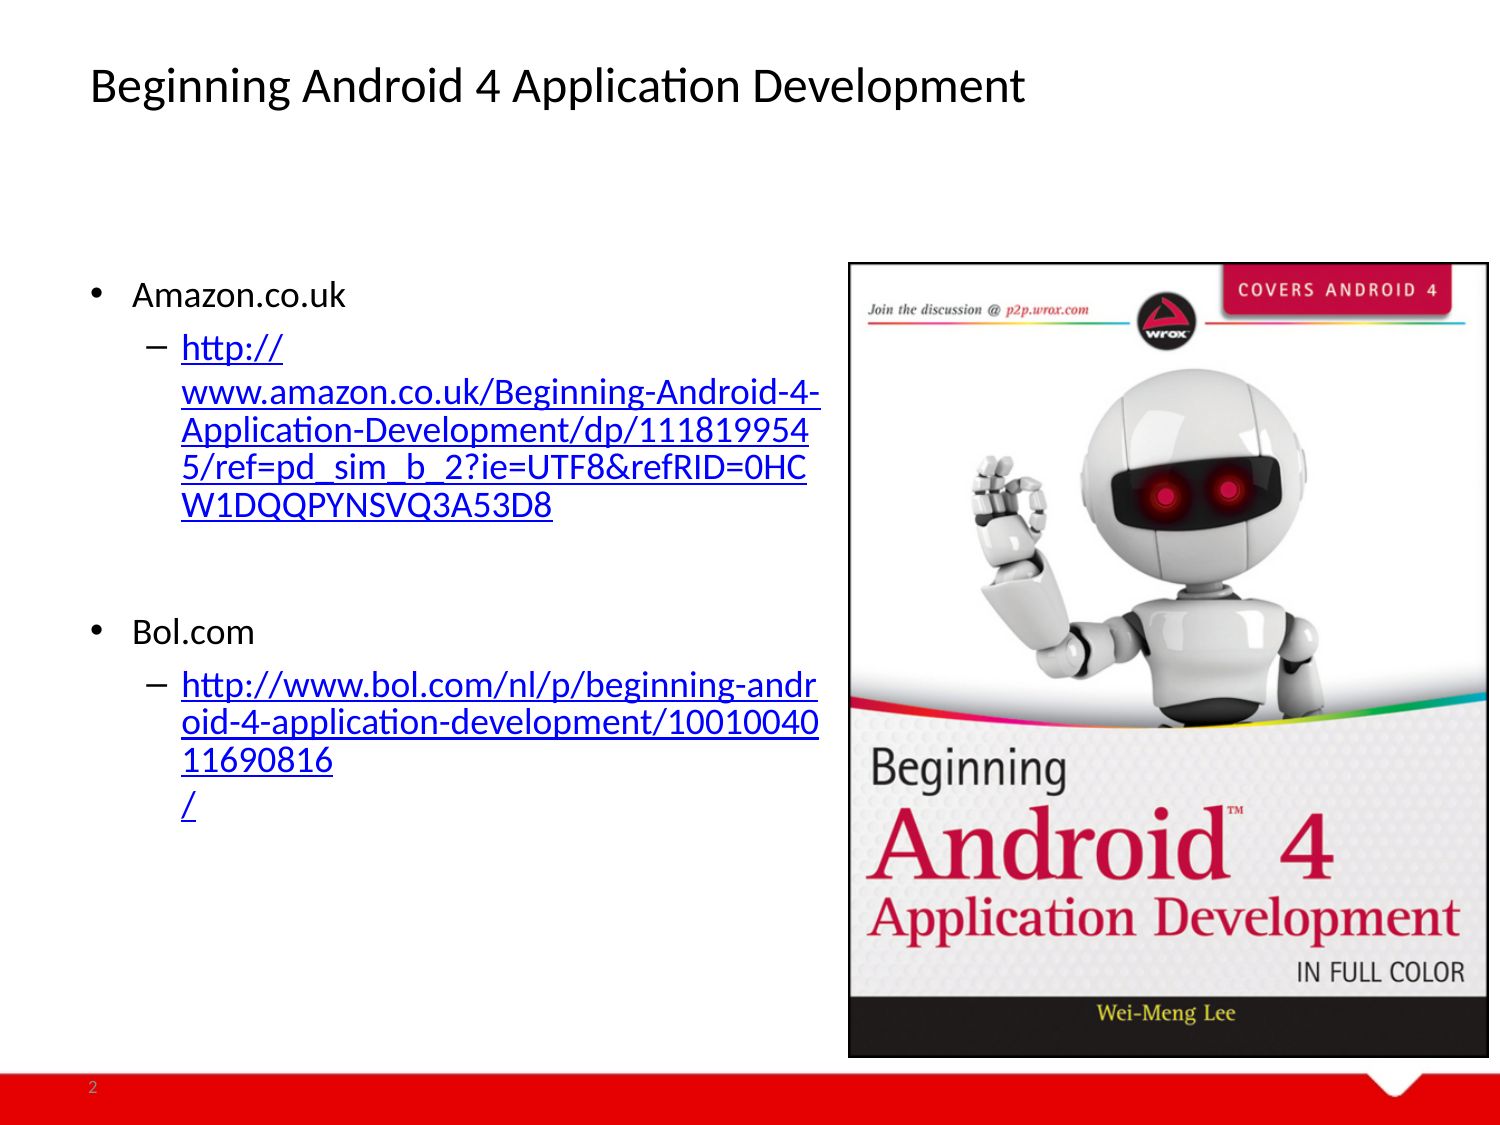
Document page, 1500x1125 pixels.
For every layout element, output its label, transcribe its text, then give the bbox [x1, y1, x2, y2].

title Beginning Android 4 Application Development [75, 45, 1425, 233]
list Amazon.co.uk http://www.amazon.co.uk/Beginning-Android-4-Application-Development/dp/1118199545/ref=pd_sim_b_2?ie=UTF8&refRID=0HCW1DQQPYNSVQ3A53D8 Bol.com http://www.bol.com/nl/p/beginning-android-4-application-development/1001004011690816/ [75, 262, 836, 1005]
picture [0, 0, 1500, 1125]
slide_number 2 [73, 1056, 153, 1116]
